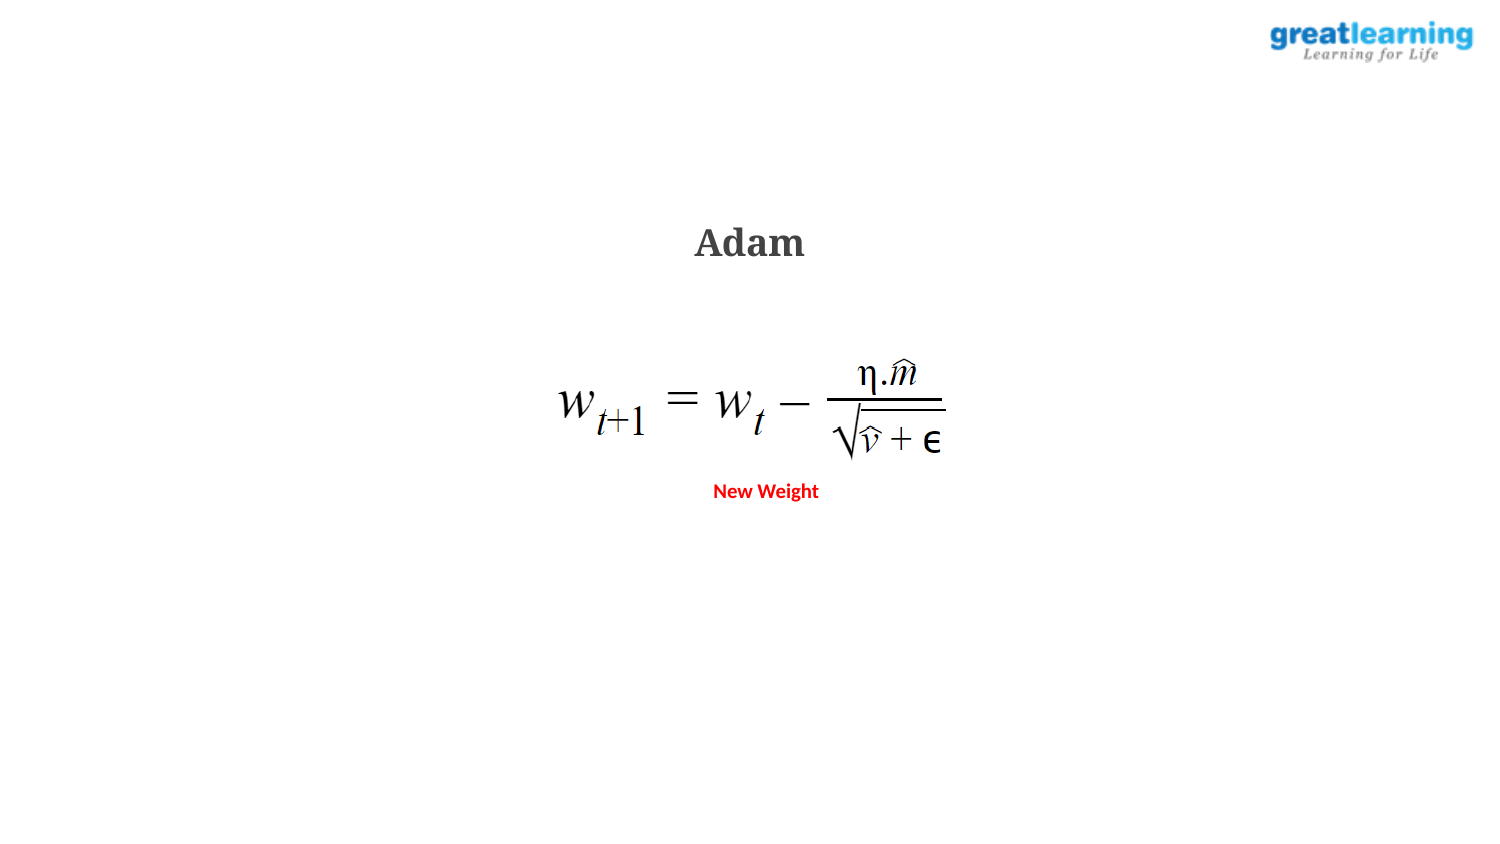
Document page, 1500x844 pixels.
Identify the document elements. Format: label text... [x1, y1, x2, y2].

text_box New Weight [578, 475, 954, 535]
picture [1270, 20, 1474, 63]
text_box Adam [457, 181, 1043, 302]
picture [546, 351, 954, 468]
